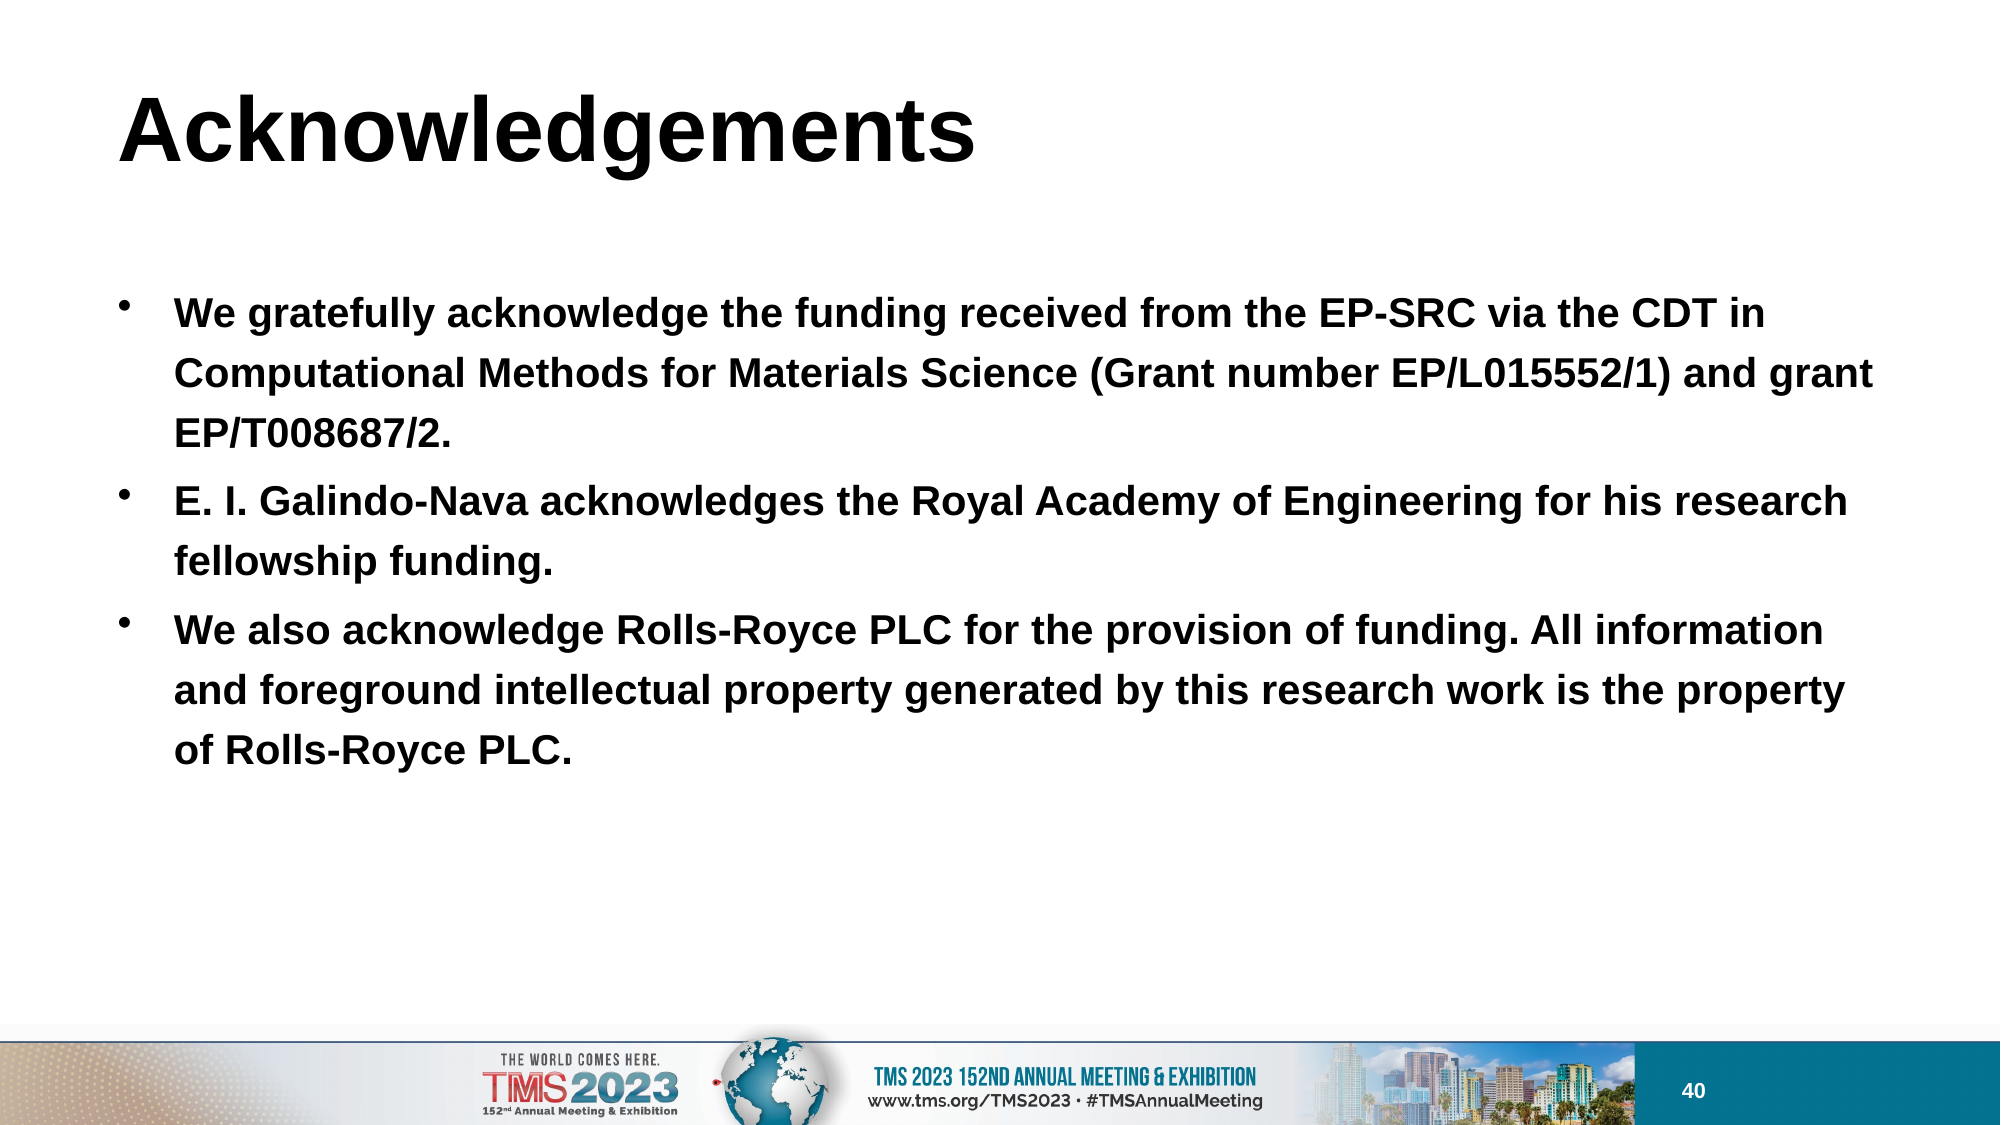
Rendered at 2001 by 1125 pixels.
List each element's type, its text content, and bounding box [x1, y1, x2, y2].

list We gratefully acknowledge the funding received from the EP-SRC via the CDT in Computational Methods for Materials Science (Grant number EP/L015552/1) and grant EP/T008687/2. E. I. Galindo-Nava acknowledges the Royal Academy of Engineering for his research fellowship funding. We also acknowledge Rolls-Royce PLC for the provision of funding. All information and foreground intellectual property generated by this research work is the property of Rolls-Royce PLC. [102, 200, 1900, 938]
picture [0, 1024, 2000, 1125]
title Acknowledgements [102, 74, 1900, 175]
